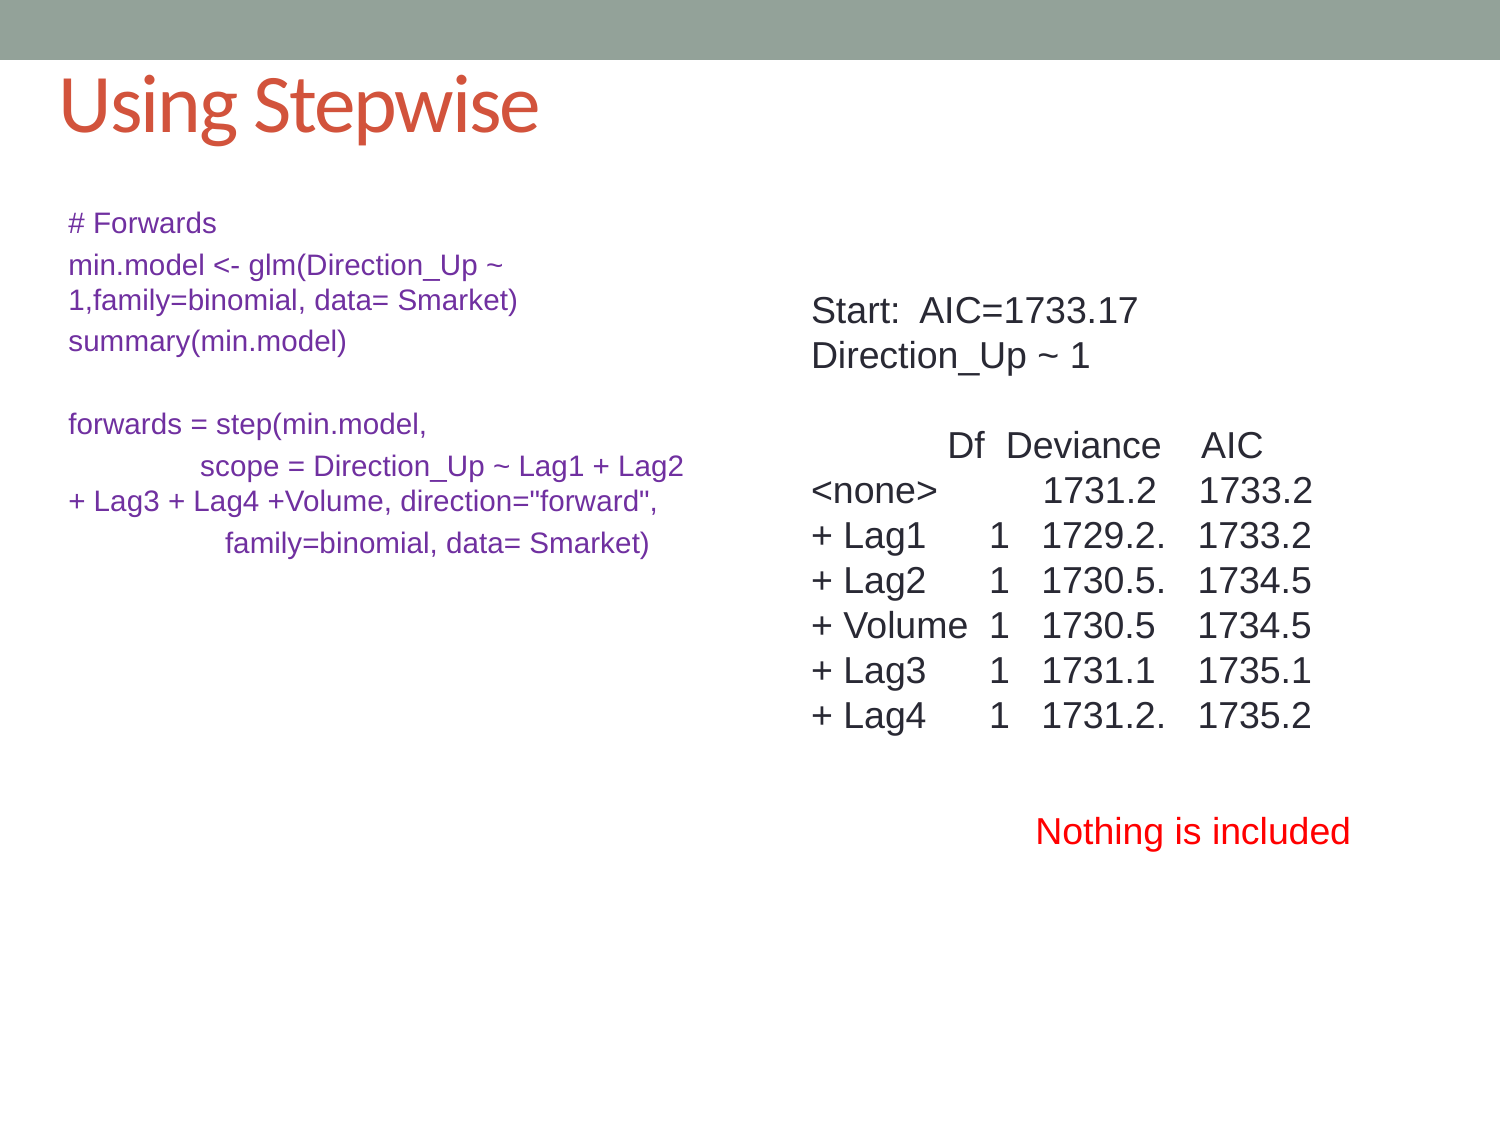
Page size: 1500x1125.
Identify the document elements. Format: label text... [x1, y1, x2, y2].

title Using Stepwise [44, 15, 1332, 185]
text_box Start: AIC=1733.17 Direction_Up ~ 1 Df Deviance AIC <none> 1731.2 1733.2 + Lag1 1 1729.2. 1733.2 + Lag2 1 1730.5. 1734.5 + Volume 1 1730.5 1734.5 + Lag3 1 1731.1 1735.1 + Lag4 1 1731.2. 1735.2 [796, 279, 1500, 789]
text_box Nothing is included [1020, 799, 1367, 860]
list # Forwards min.model <- glm(Direction_Up ~ 1,family=binomial, data= Smarket) summary(min.model) forwards = step(min.model, scope = Direction_Up ~ Lag1 + Lag2 + Lag3 + Lag4 +Volume, direction="forward", family=binomial, data= Smarket) [53, 174, 704, 576]
